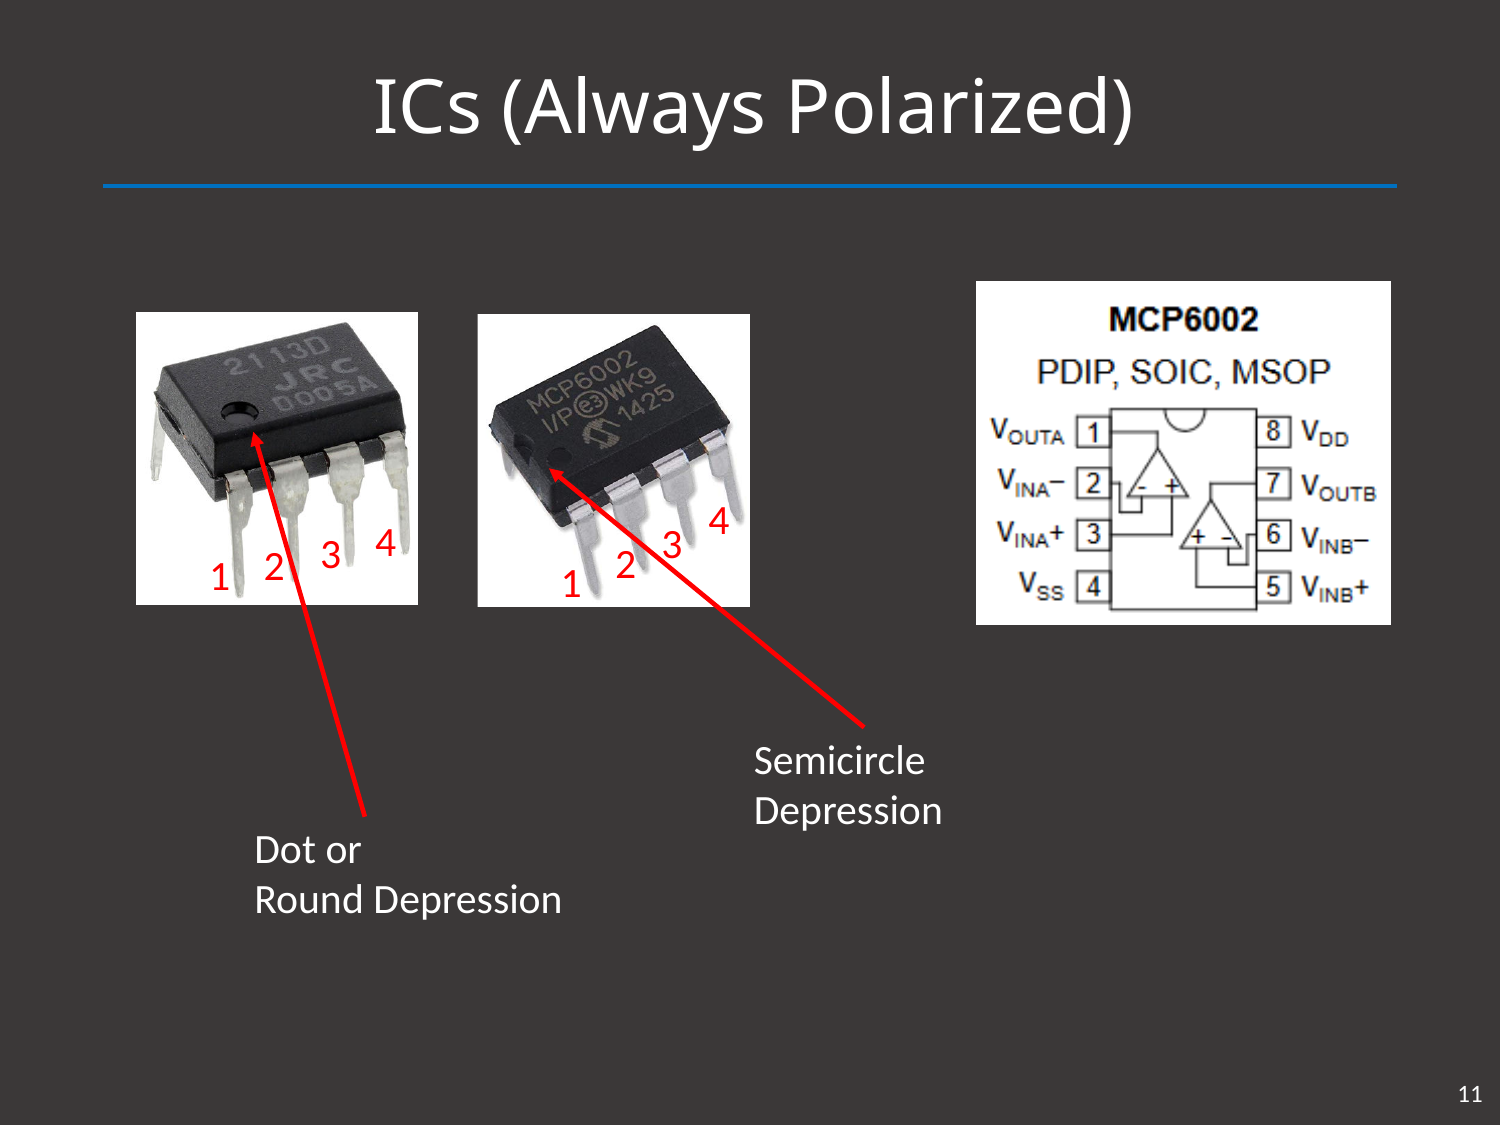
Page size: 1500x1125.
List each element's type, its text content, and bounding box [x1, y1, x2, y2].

title ICs (Always Polarized) [73, 60, 1435, 160]
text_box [548, 468, 865, 728]
picture [975, 281, 1391, 625]
text_box Semicircle Depression [738, 725, 976, 841]
picture [477, 314, 750, 607]
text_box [253, 431, 365, 817]
picture [136, 312, 418, 605]
slide_number 11 [1160, 1062, 1498, 1123]
text_box Dot or Round Depression [239, 814, 596, 930]
